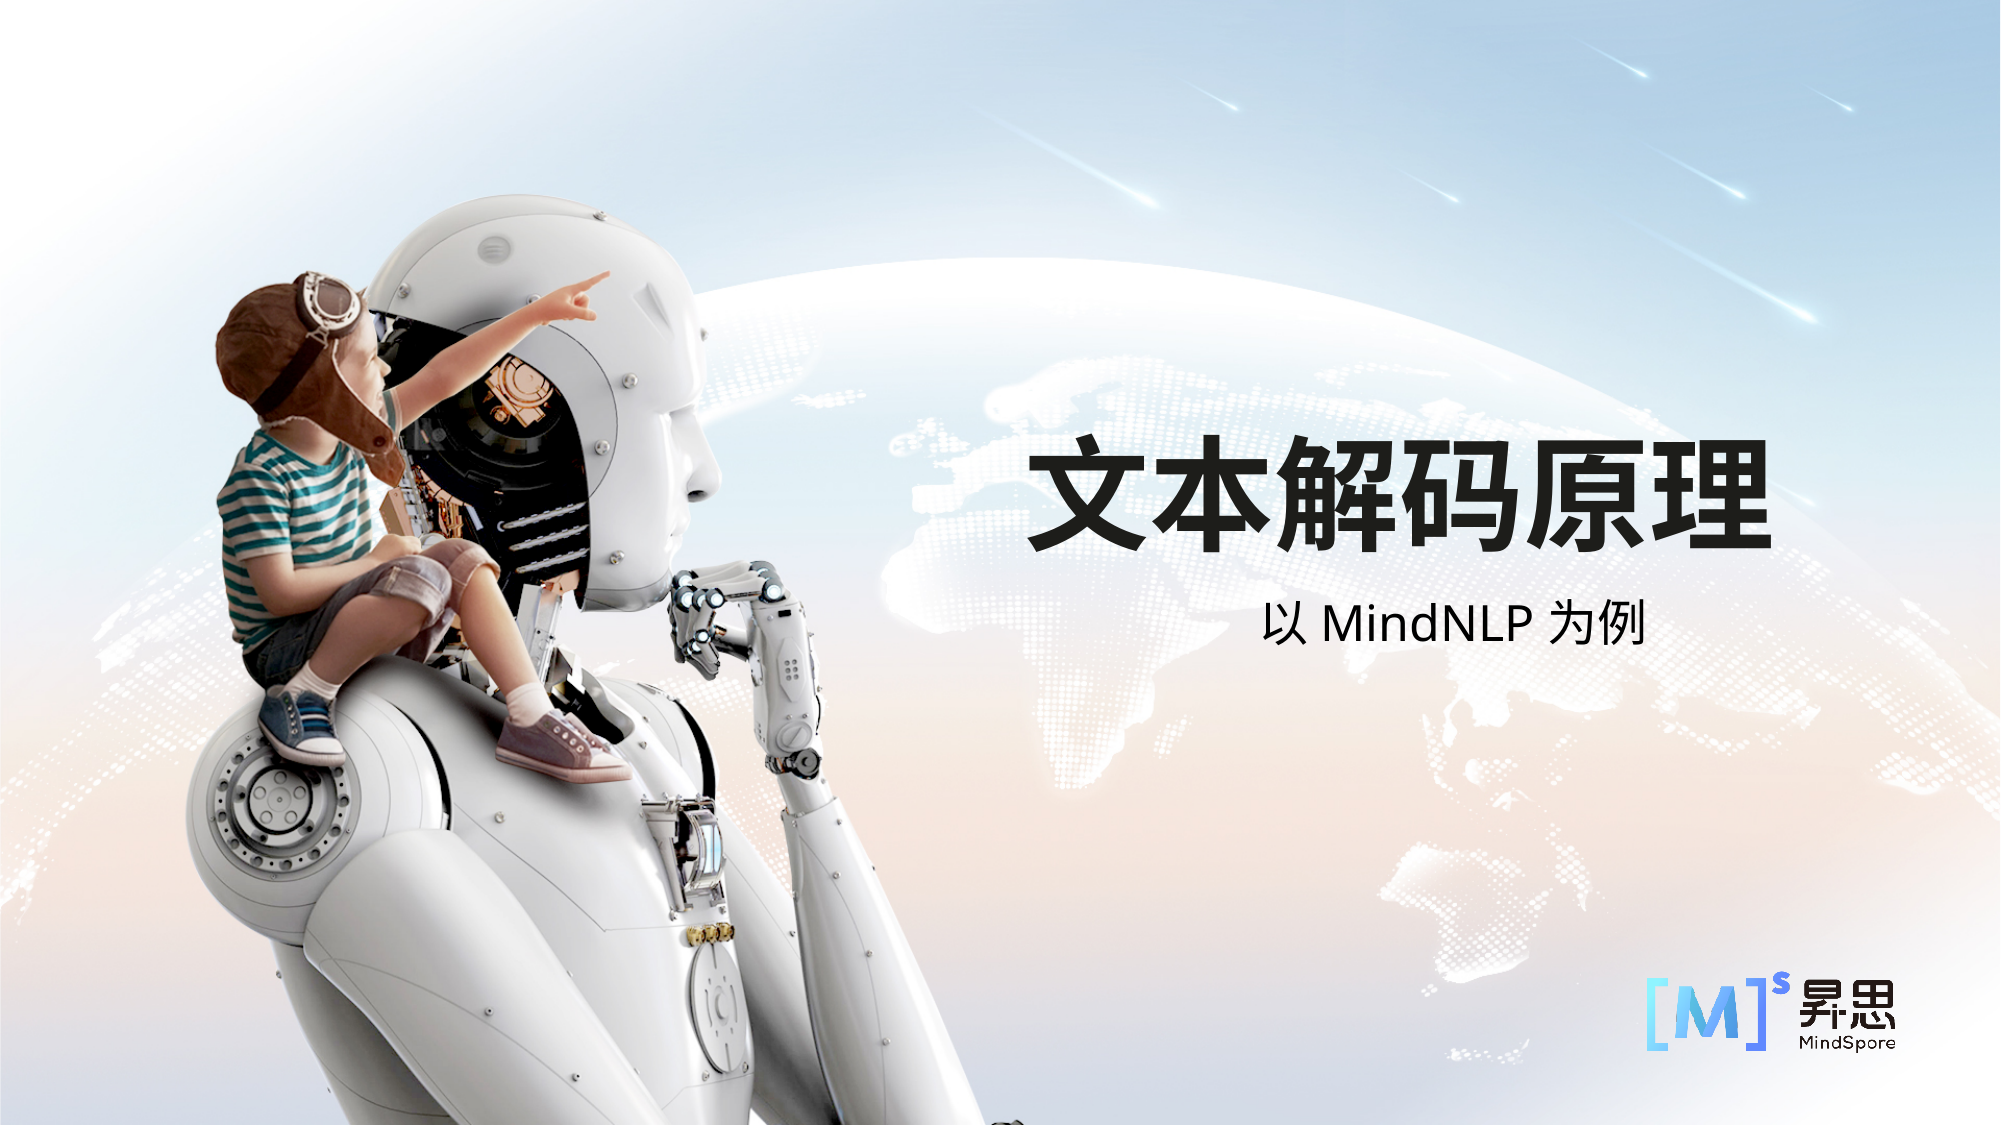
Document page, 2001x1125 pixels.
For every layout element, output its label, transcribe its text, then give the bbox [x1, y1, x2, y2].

title 文本解码原理 [880, 184, 1919, 576]
picture [0, 0, 2001, 1125]
subtitle 以MindNLP为例 [987, 590, 1918, 863]
